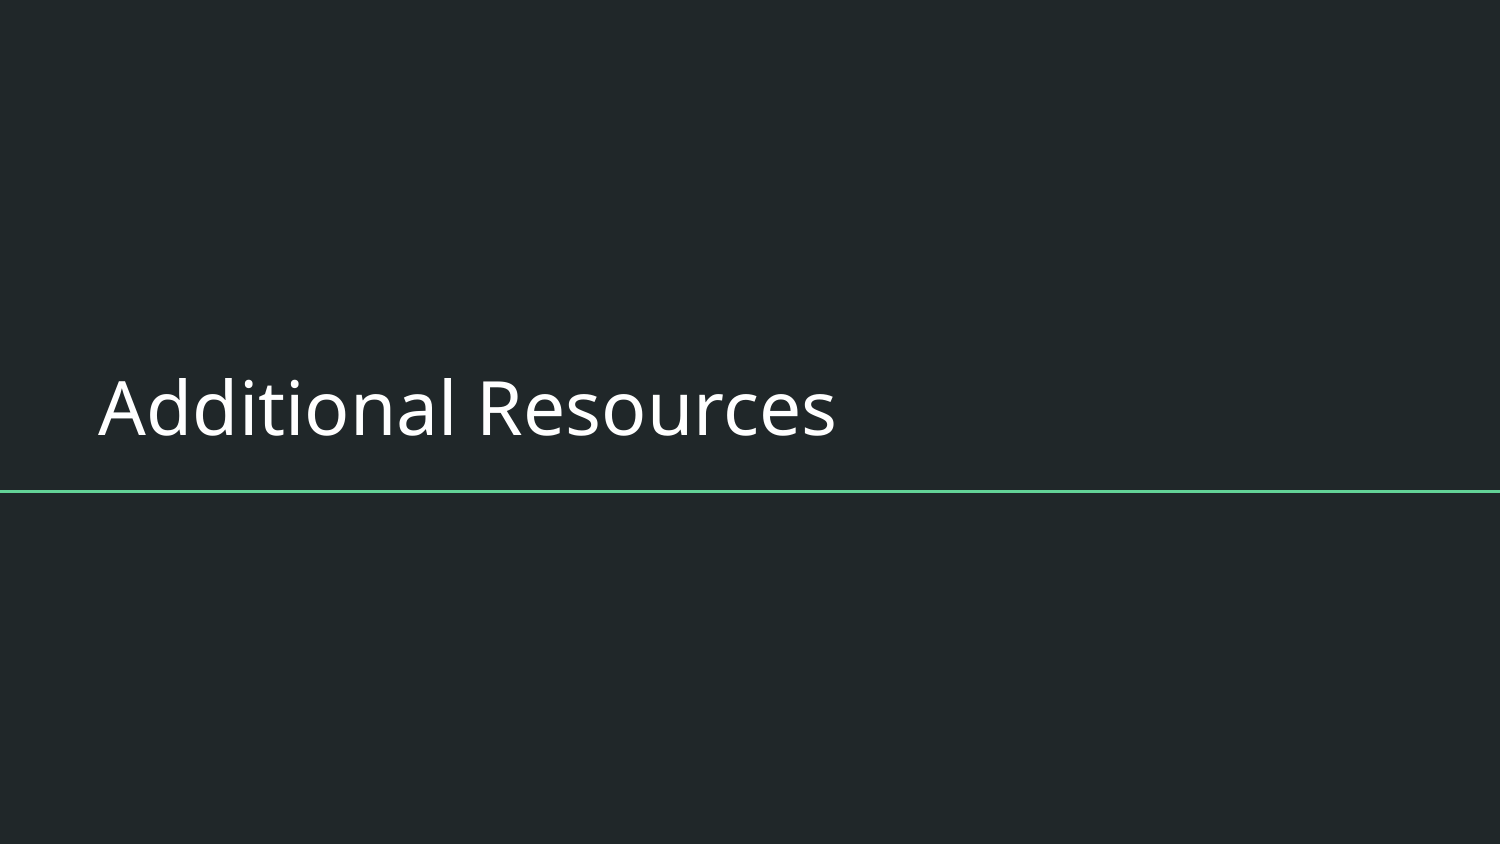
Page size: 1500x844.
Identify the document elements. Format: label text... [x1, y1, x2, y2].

title Additional Resources [83, 337, 1417, 466]
